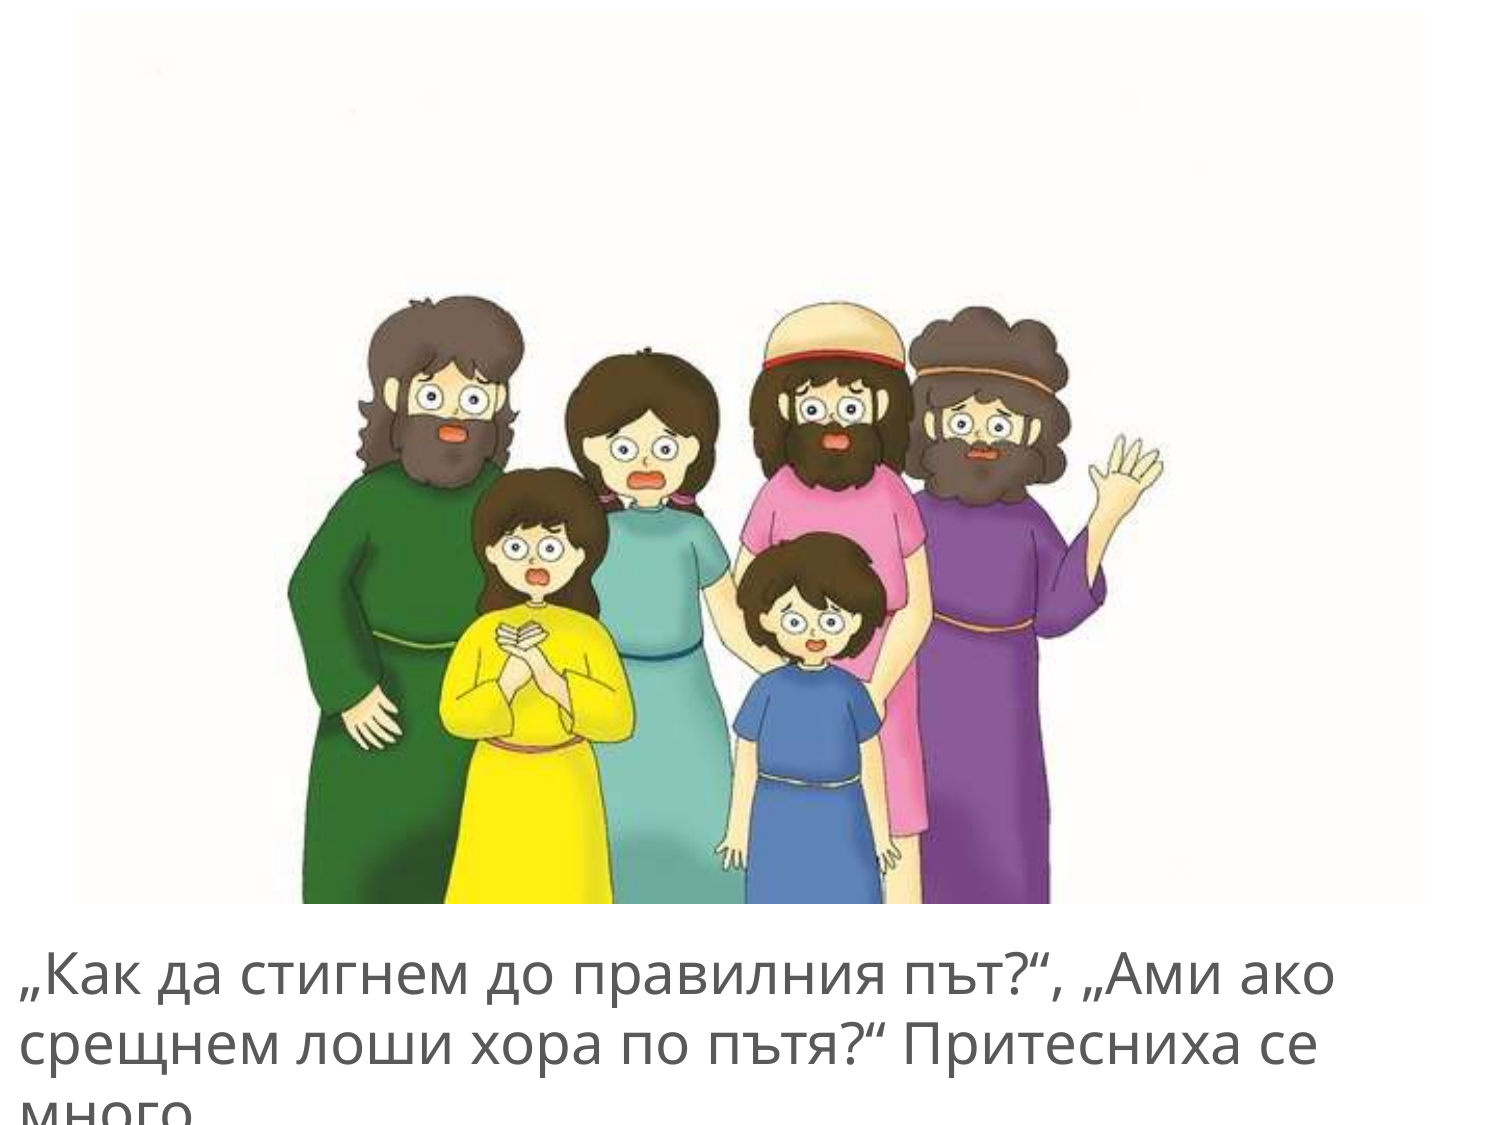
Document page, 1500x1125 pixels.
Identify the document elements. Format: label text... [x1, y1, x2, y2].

picture [74, 10, 1426, 905]
text_box „Как да стигнем до правилния път?“, „Ами ако срещнем лоши хора по пътя?“ Притесниха се много. [4, 928, 1475, 1125]
